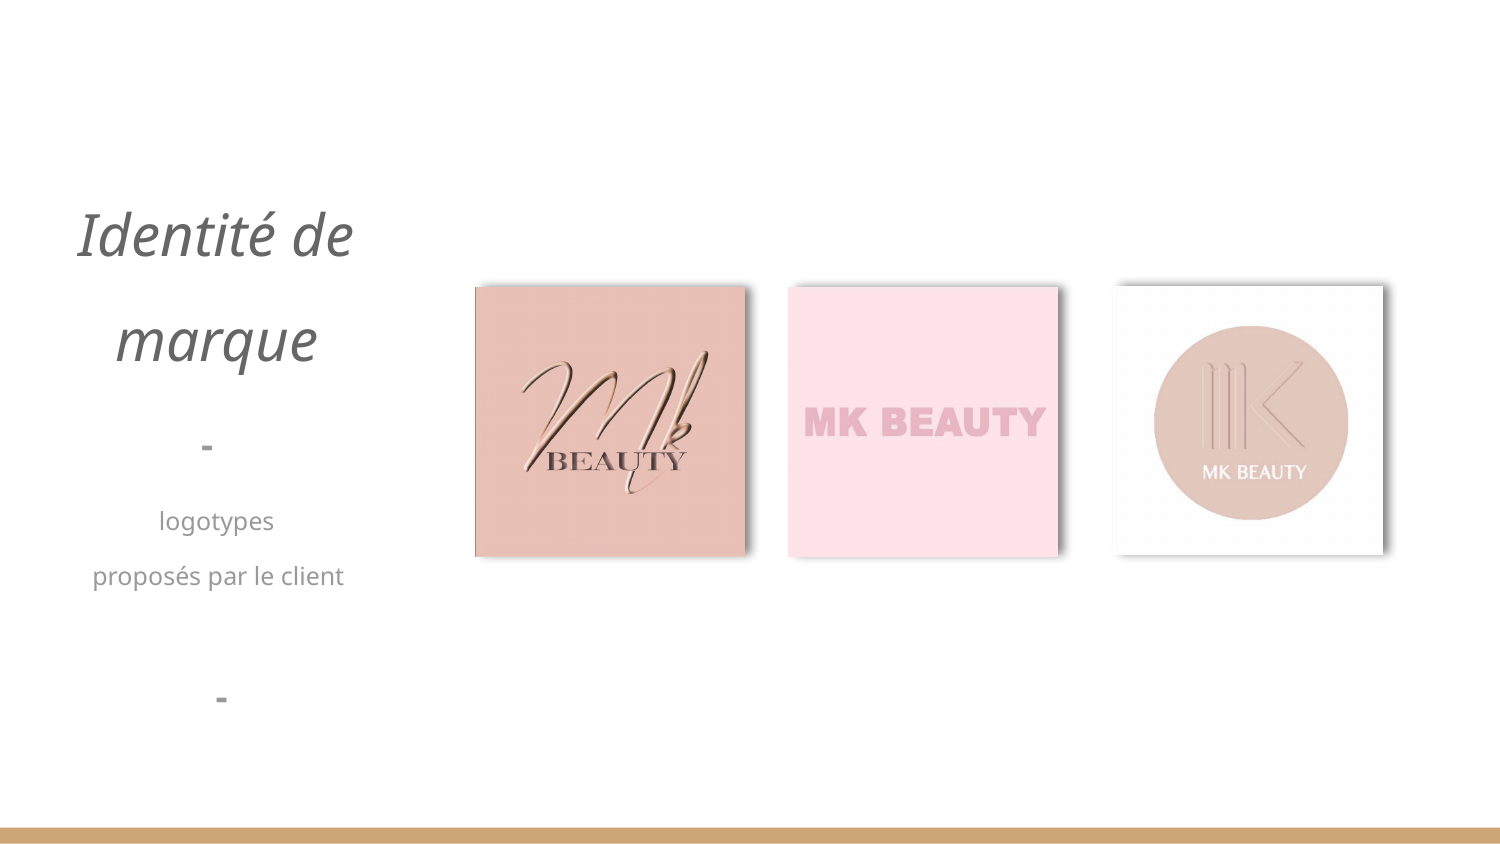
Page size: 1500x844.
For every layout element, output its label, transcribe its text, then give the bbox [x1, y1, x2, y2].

picture [1113, 285, 1383, 556]
text_box Identité de marque - logotypes proposés par le client - [45, 148, 389, 733]
picture [475, 287, 745, 557]
picture [788, 287, 1058, 557]
